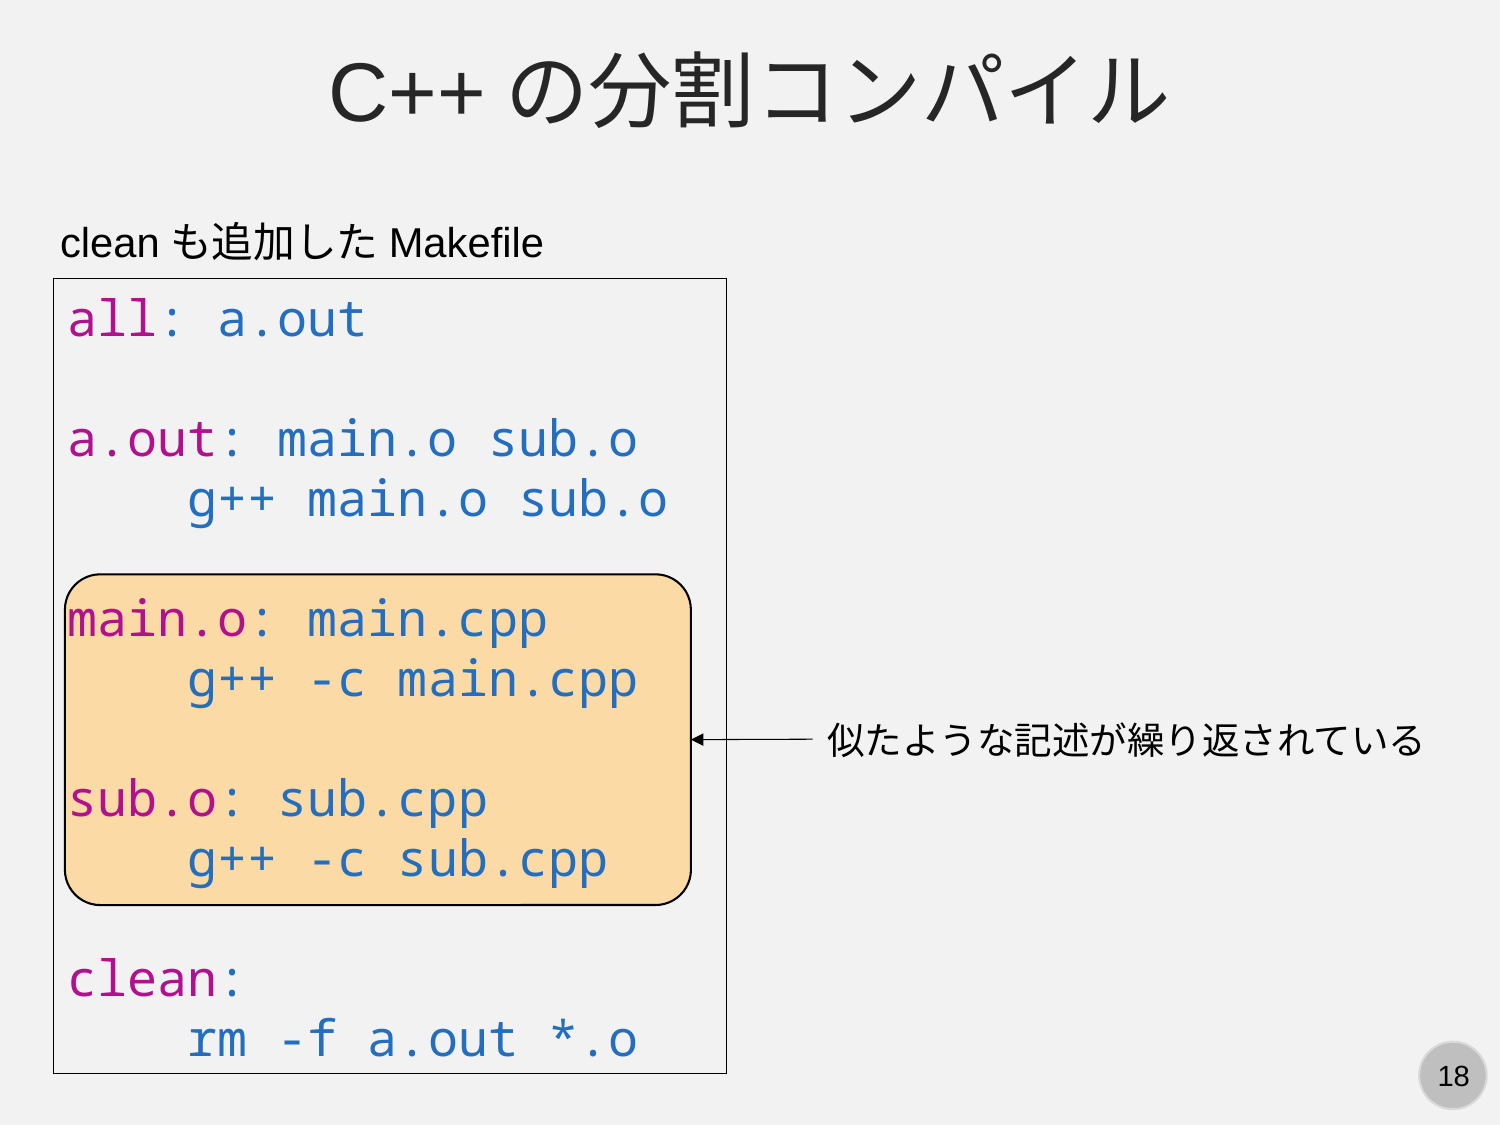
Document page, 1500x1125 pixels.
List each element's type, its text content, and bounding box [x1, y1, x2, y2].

list C++の分割コンパイル [0, 31, 1500, 155]
text_box 似たような記述が繰り返されている [812, 709, 1442, 770]
text_box all: a.out a.out: main.o sub.o g++ main.o sub.o main.o: main.cpp g++ -c main.cpp sub.o: sub.cpp g++ -c sub.cpp clean: rm -f a.out *.o [53, 278, 727, 1074]
text_box cleanも追加したMakefile [45, 208, 559, 273]
